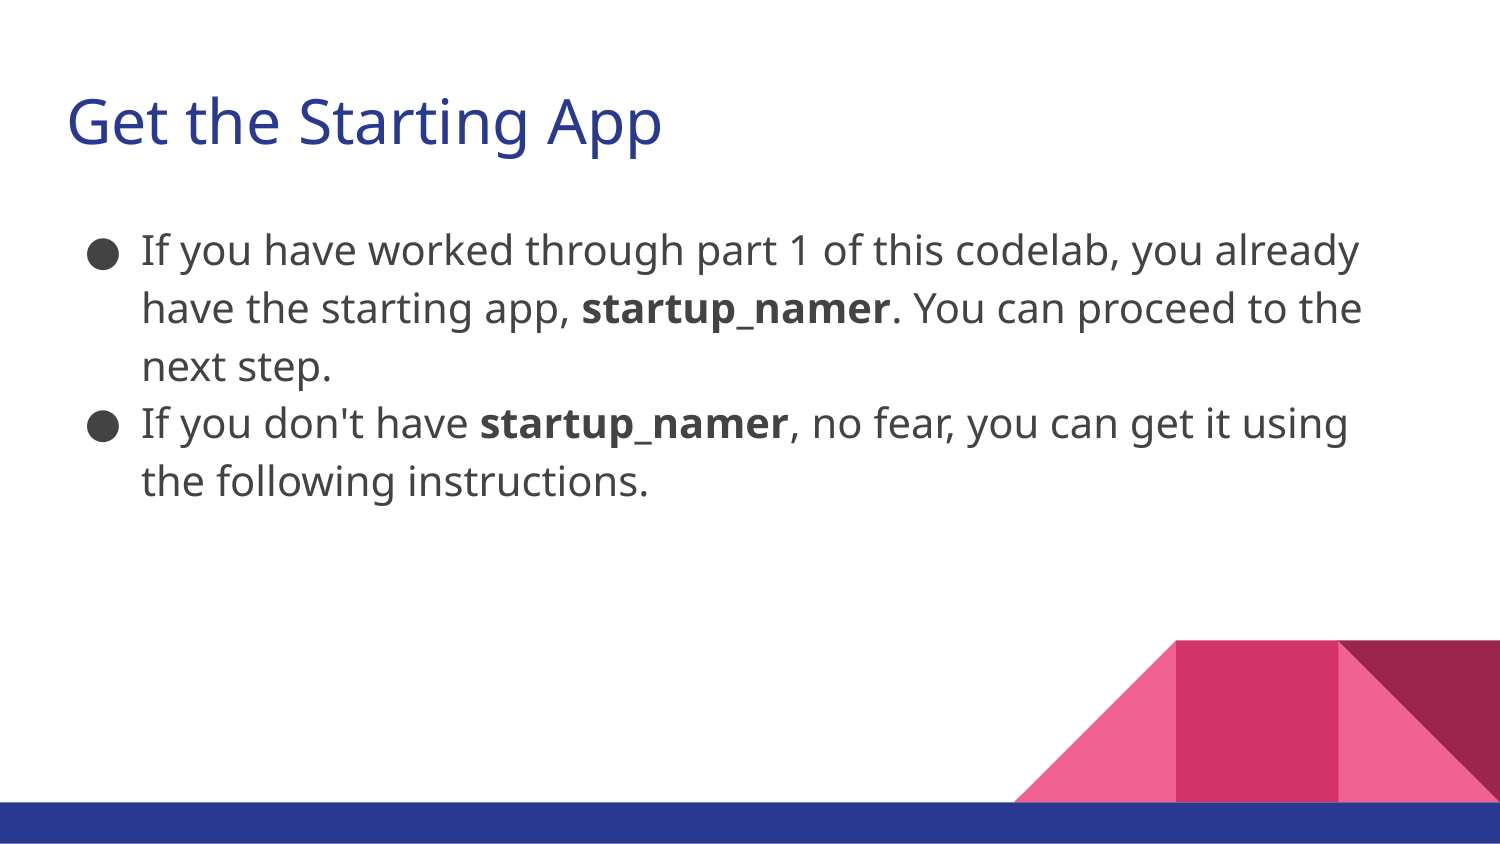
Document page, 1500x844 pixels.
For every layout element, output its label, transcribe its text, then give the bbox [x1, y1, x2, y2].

title Get the Starting App [51, 67, 1449, 167]
list If you have worked through part 1 of this codelab, you already have the starting app, startup_namer. You can proceed to the next step. If you don't have startup_namer, no fear, you can get it using the following instructions. [51, 201, 1383, 750]
